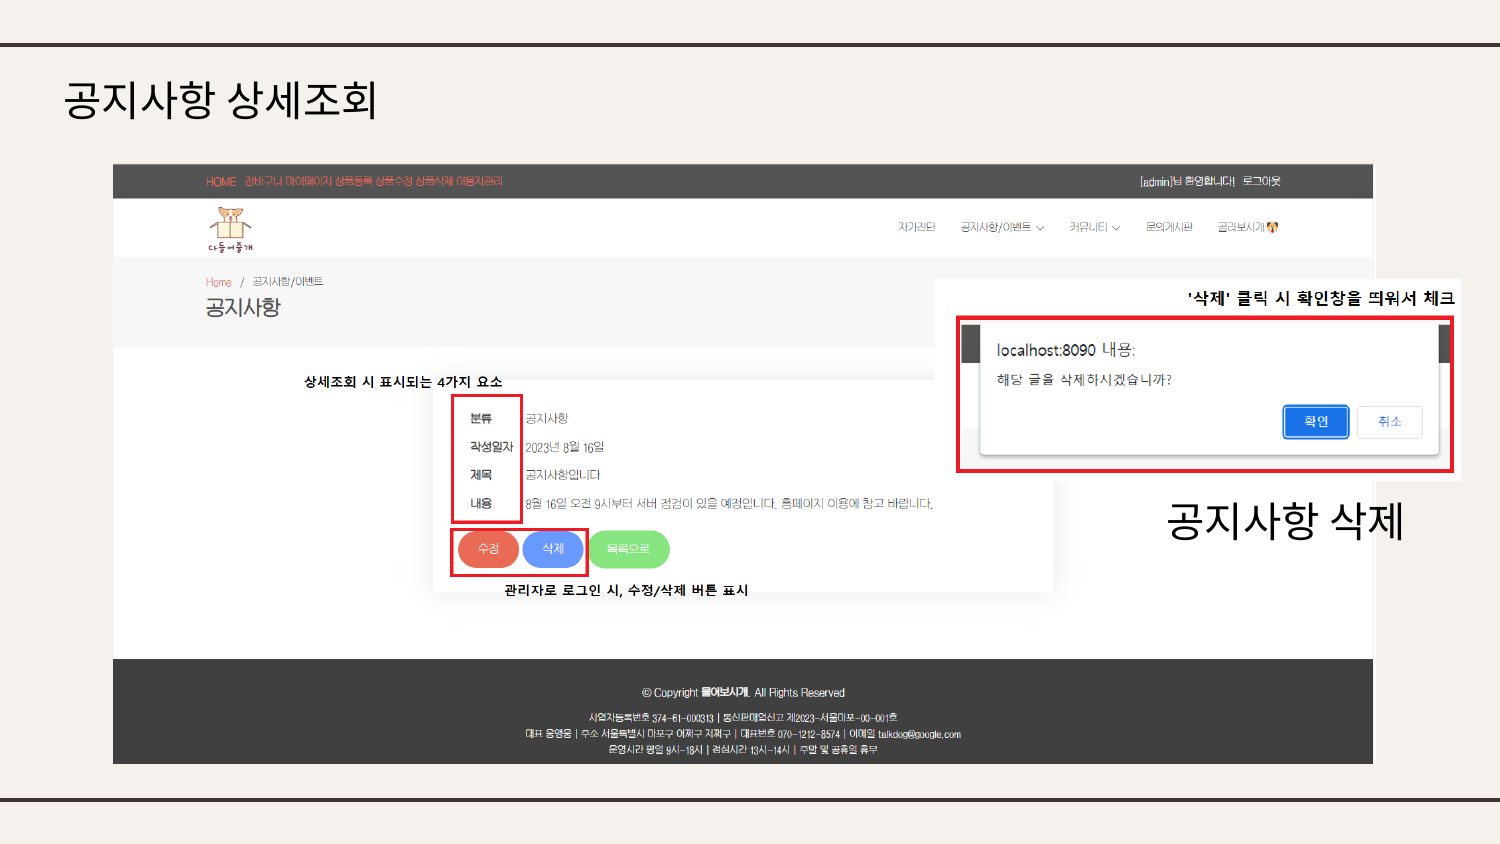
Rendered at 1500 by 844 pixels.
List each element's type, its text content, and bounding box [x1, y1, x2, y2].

text_box 공지사항 삭제 [1381, 489, 1452, 575]
picture [113, 163, 1462, 765]
text_box 공지사항 상세조회 [48, 59, 638, 154]
